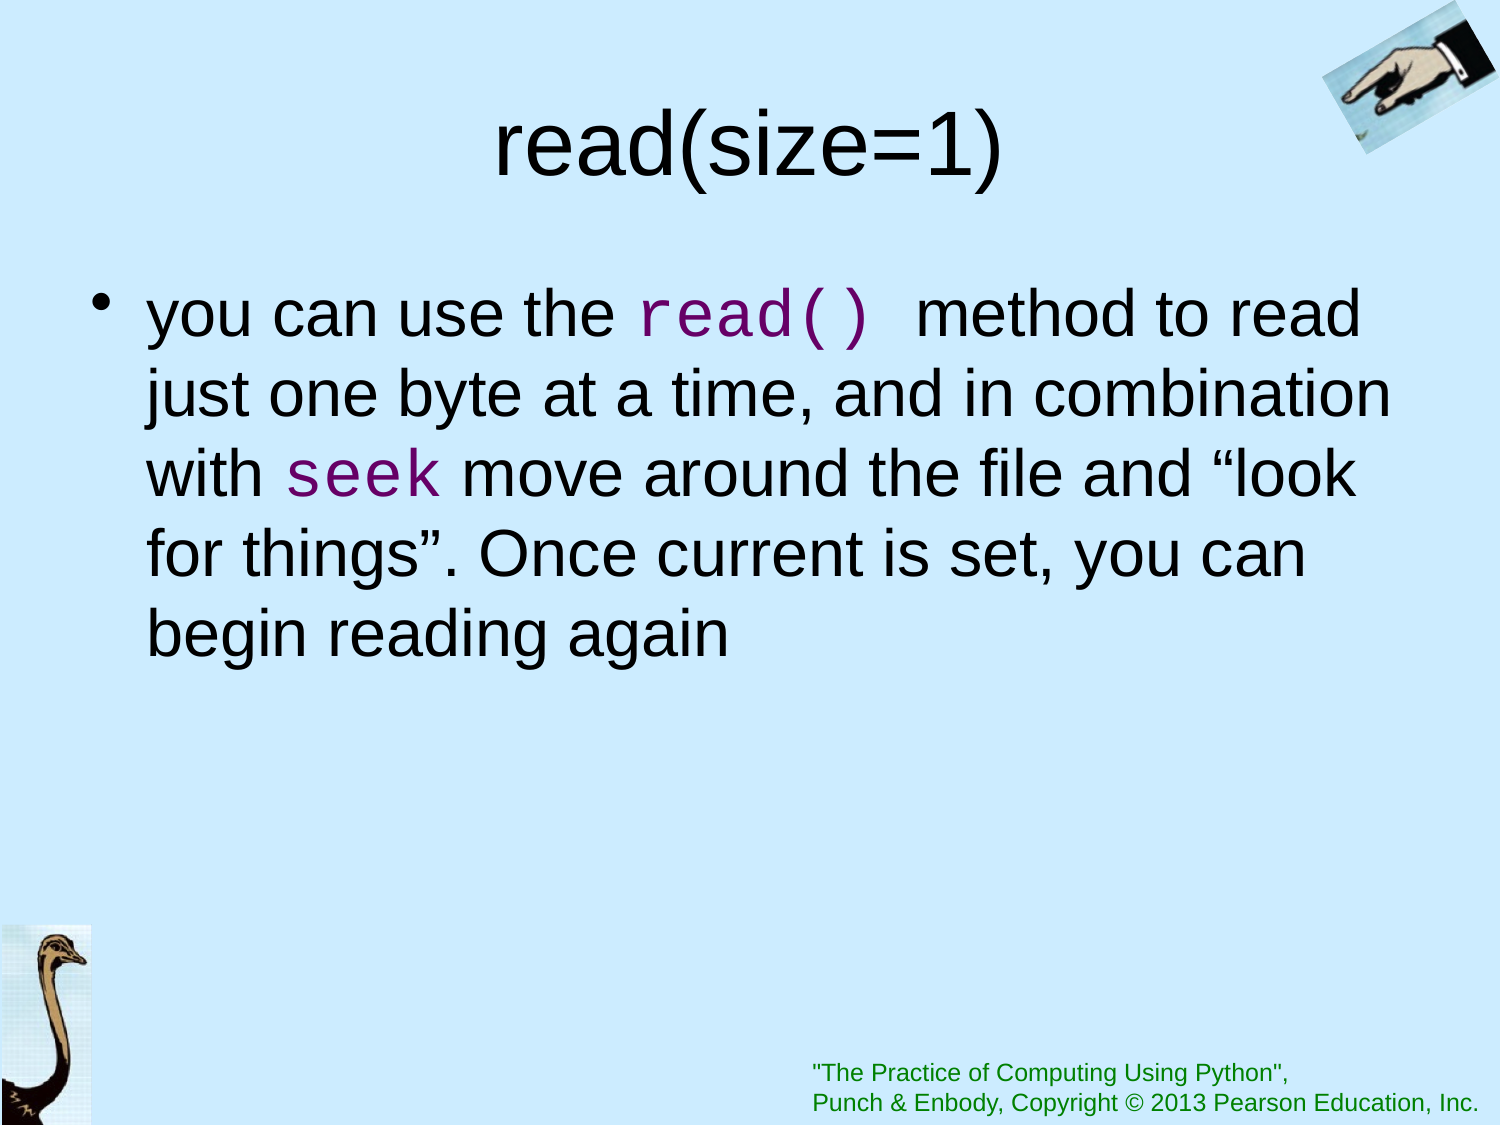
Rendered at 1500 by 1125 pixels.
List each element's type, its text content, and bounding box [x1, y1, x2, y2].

list you can use the read() method to read just one byte at a time, and in combination with seek move around the file and “look for things”. Once current is set, you can begin reading again [75, 262, 1425, 1005]
picture [2, 924, 92, 1125]
picture [1378, 0, 1499, 120]
title read(size=1) [75, 45, 1425, 233]
